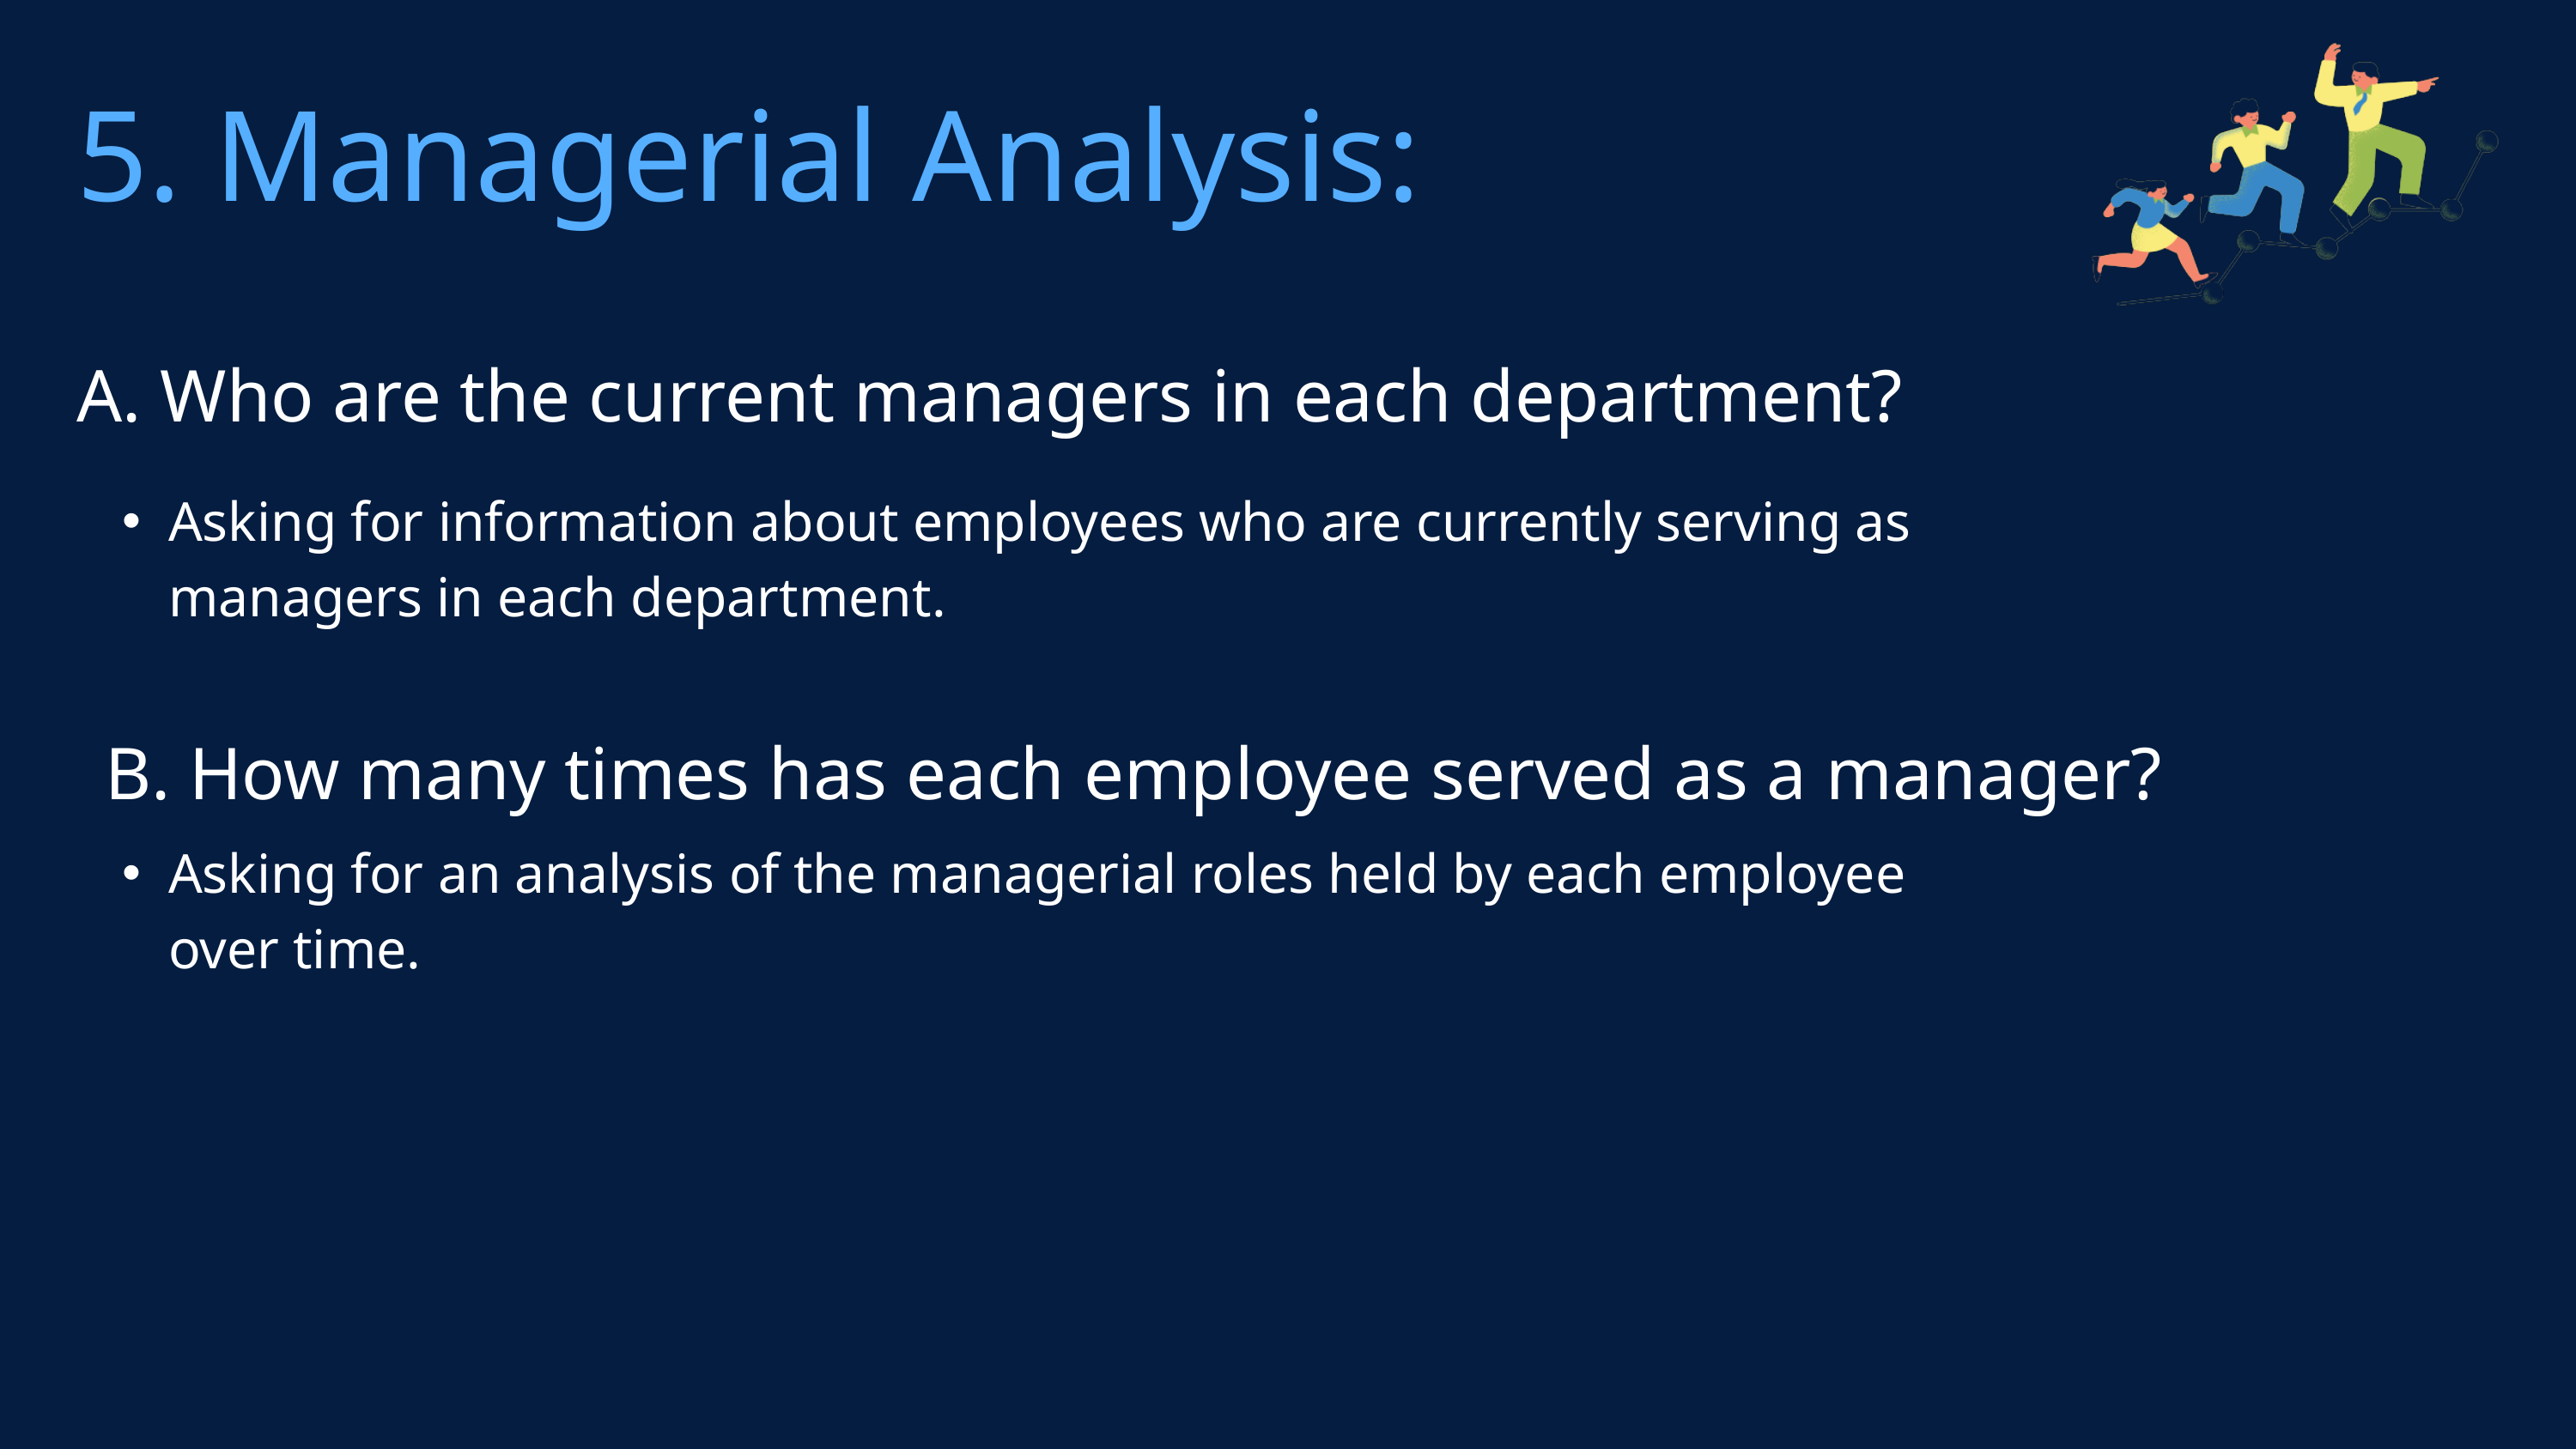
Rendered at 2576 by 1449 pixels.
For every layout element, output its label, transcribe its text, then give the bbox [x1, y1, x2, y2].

text_box Asking for an analysis of the managerial roles held by each employee over time. [76, 828, 1959, 979]
text_box A. Who are the current managers in each department? [76, 336, 1959, 437]
text_box Asking for information about employees who are currently serving as managers in each department. [76, 476, 1983, 627]
text_box [2092, 42, 2499, 306]
text_box B. How many times has each employee served as a manager? [76, 713, 2193, 814]
text_box 5. Managerial Analysis: [76, 51, 1581, 227]
